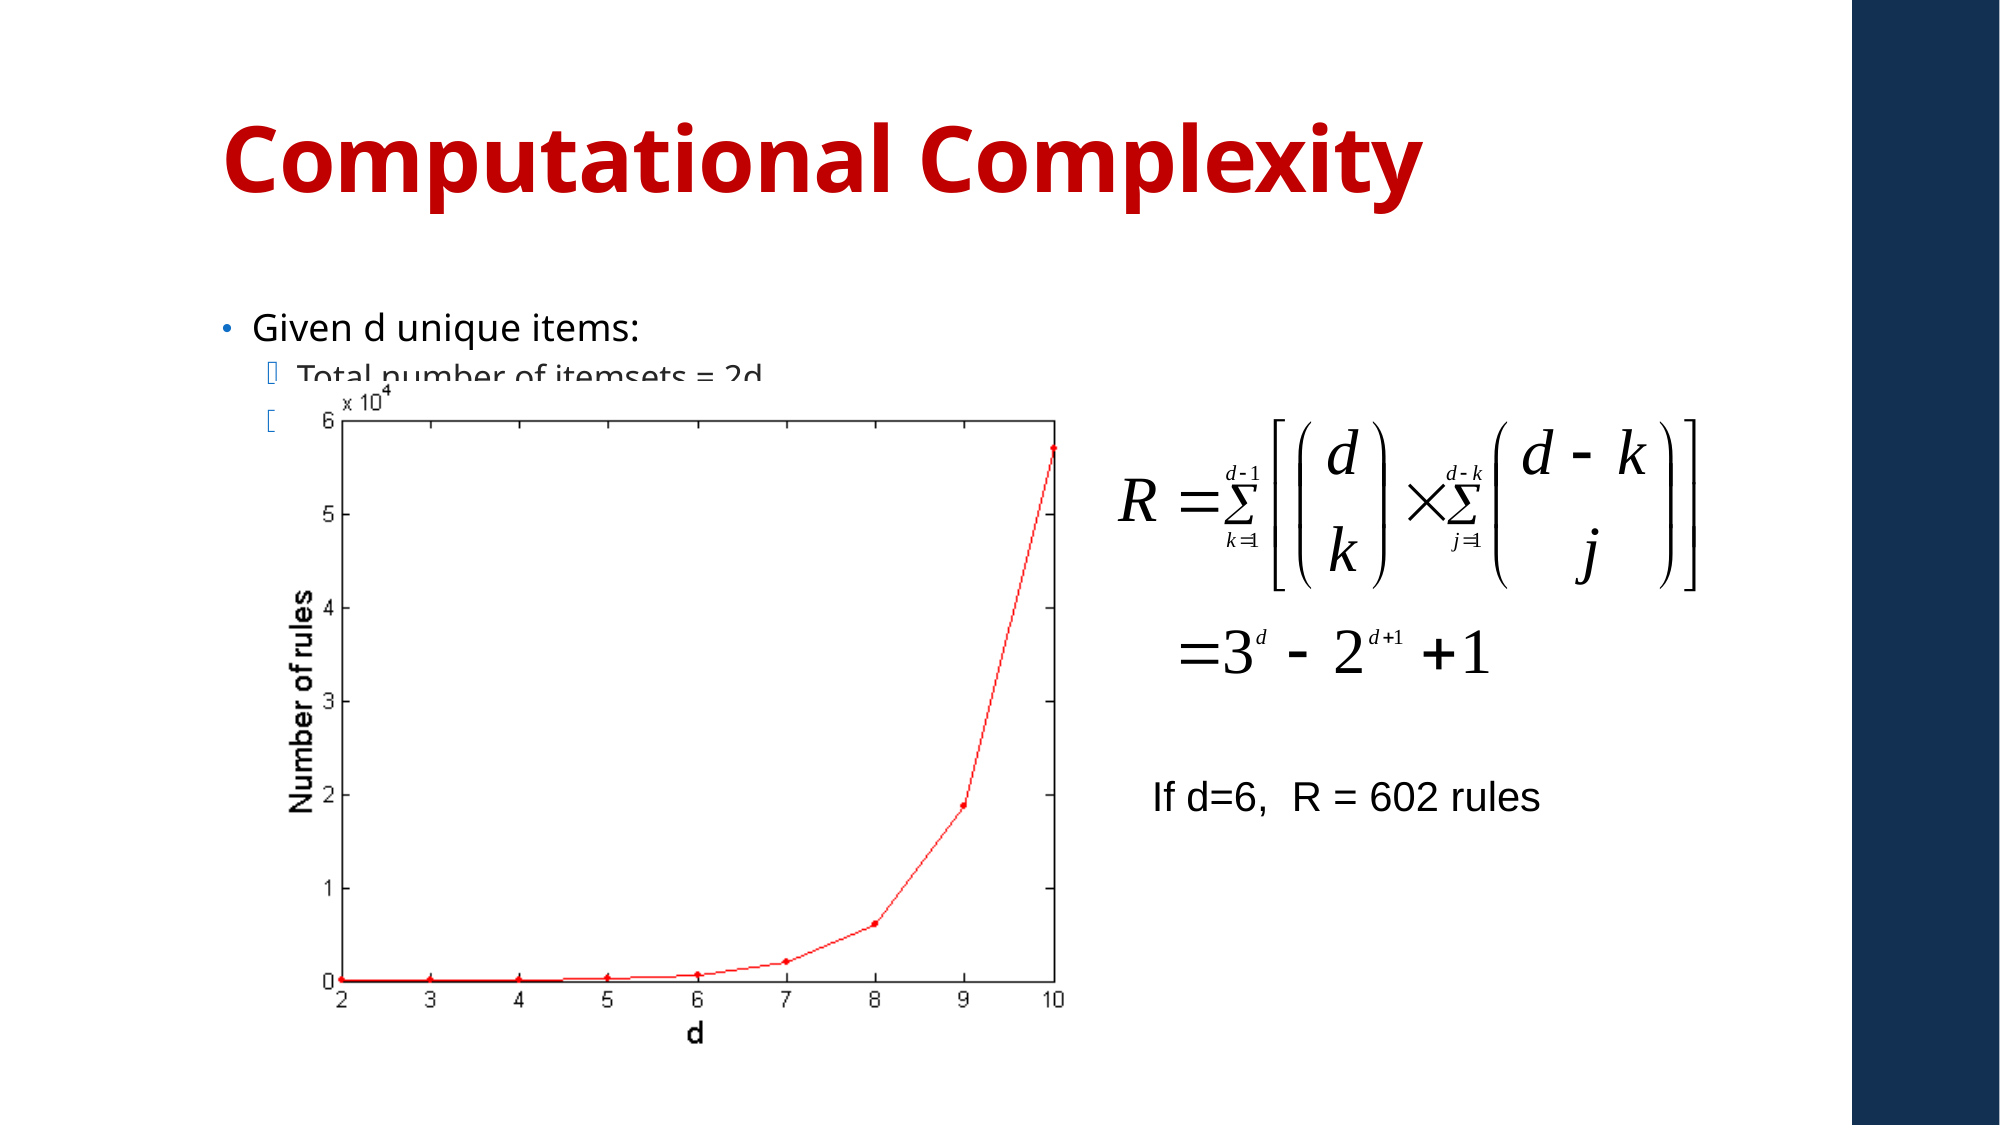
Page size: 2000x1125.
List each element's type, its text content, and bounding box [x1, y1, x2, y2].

text_box If d=6, R = 602 rules [1137, 762, 1663, 828]
title Computational Complexity [206, 60, 1797, 220]
list Given d unique items: Total number of itemsets = 2d Total number of possible association rules: [206, 299, 1617, 1014]
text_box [1111, 412, 1714, 682]
picture [274, 380, 1075, 1051]
